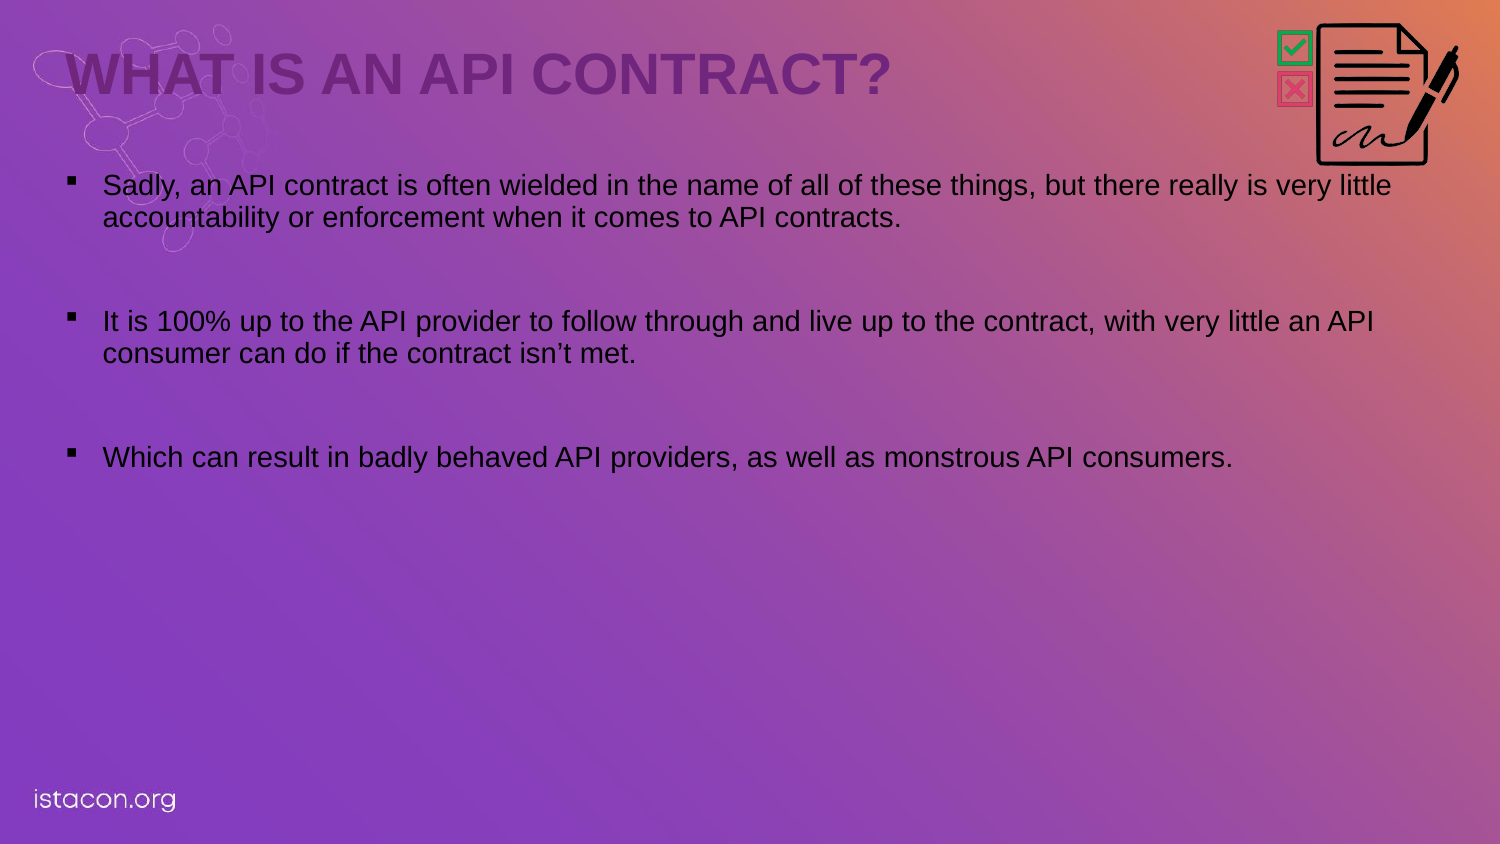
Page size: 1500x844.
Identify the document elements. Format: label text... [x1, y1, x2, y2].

text_box Sadly, an API contract is often wielded in the name of all of these things, but there really is very little accountability or enforcement when it comes to API contracts. It is 100% up to the API provider to follow through and live up to the contract, with very little an API consumer can do if the contract isn’t met. Which can result in badly behaved API providers, as well as monstrous API consumers. [50, 163, 1447, 769]
picture [0, 0, 1500, 844]
title WHAT IS AN API CONTRACT? [50, 33, 1259, 92]
